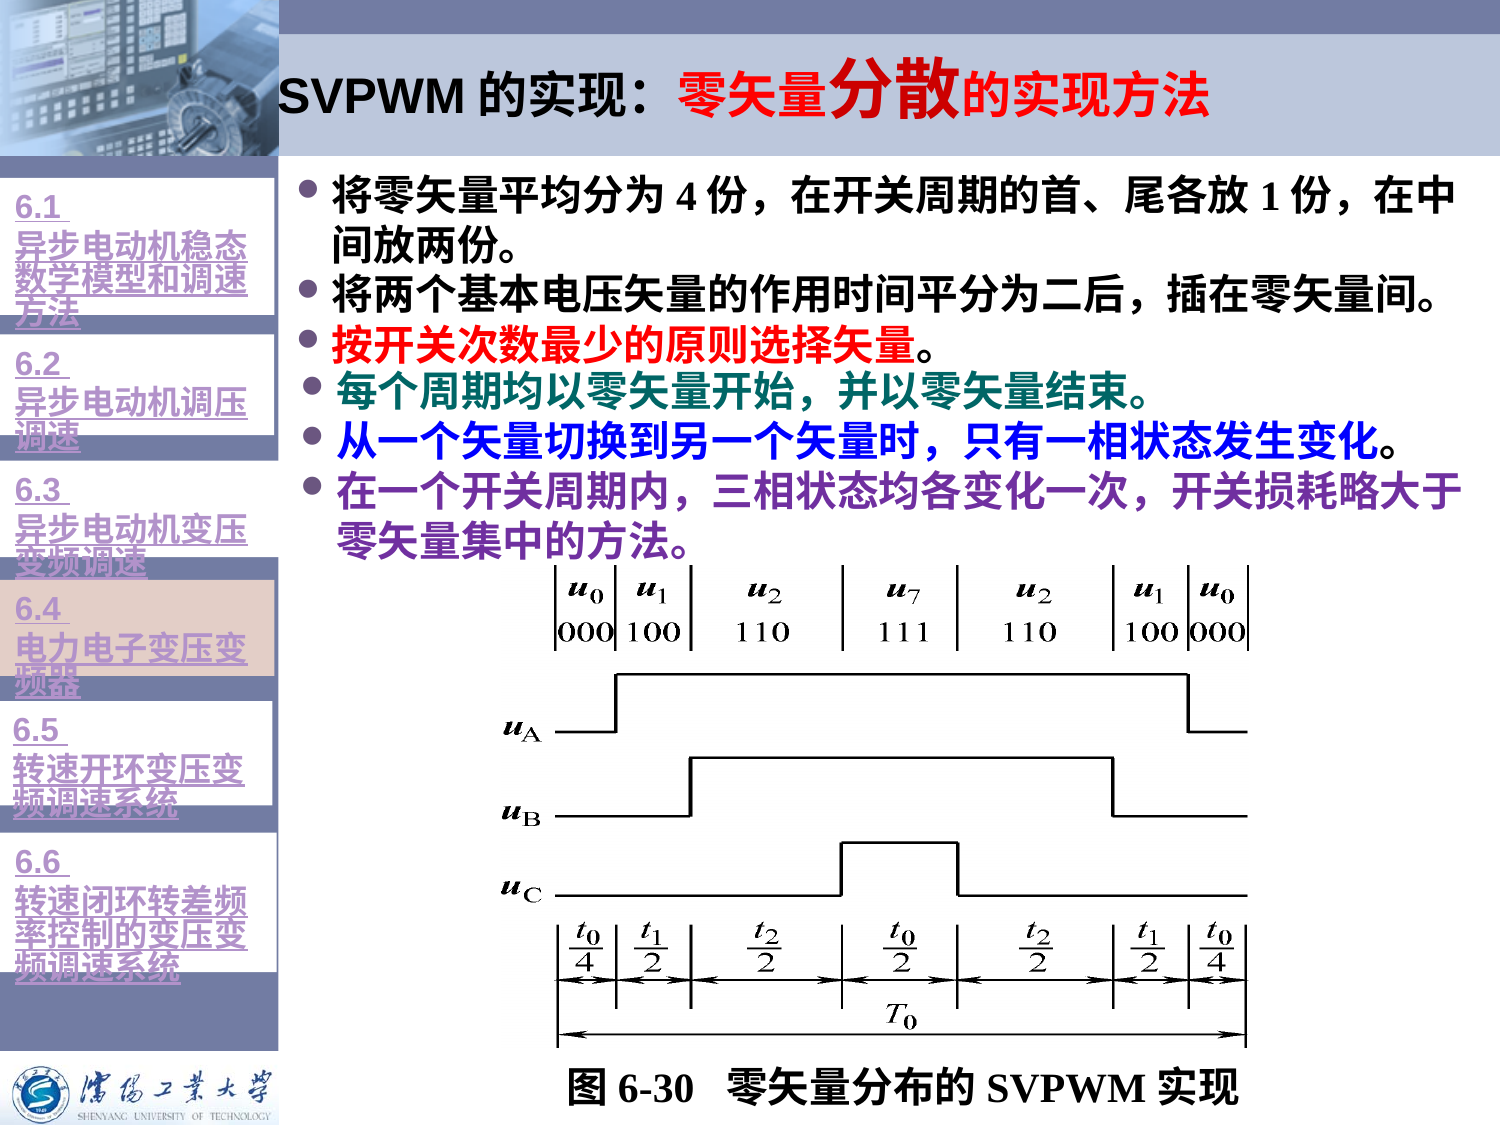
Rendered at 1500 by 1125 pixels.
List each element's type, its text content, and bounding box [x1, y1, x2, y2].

text_box 6.6 转速闭环转差频率控制的变压变频调速系统 [0, 832, 277, 973]
text_box 6.4 电力电子变压变频器 [0, 579, 275, 676]
text_box 6.5 转速开环变压变频调速系统 [0, 701, 273, 806]
text_box 每个周期均以零矢量开始，并以零矢量结束。 从一个矢量切换到另一个矢量时，只有一相状态发生变化。 在一个开关周期内，三相状态均各变化一次，开关损耗略大于零矢量集中的方法。 [285, 357, 1496, 573]
text_box 将零矢量平均分为4份，在开关周期的首、尾各放1份，在中间放两份。 将两个基本电压矢量的作用时间平分为二后，插在零矢量间。 按开关次数最少的原则选择矢量。 [281, 160, 1500, 376]
picture [501, 564, 1249, 1048]
text_box 图6-30 零矢量分布的SVPWM实现 [551, 1053, 1355, 1118]
picture [0, 1051, 279, 1125]
text_box 6.2 异步电动机调压调速 [0, 334, 275, 436]
picture [0, 1, 279, 156]
text_box SVPWM的实现：零矢量分散的实现方法 [277, 29, 1394, 155]
text_box 6.3 异步电动机变压变频调速 [0, 460, 279, 558]
text_box 6.1 异步电动机稳态数学模型和调速方法 [0, 177, 275, 315]
